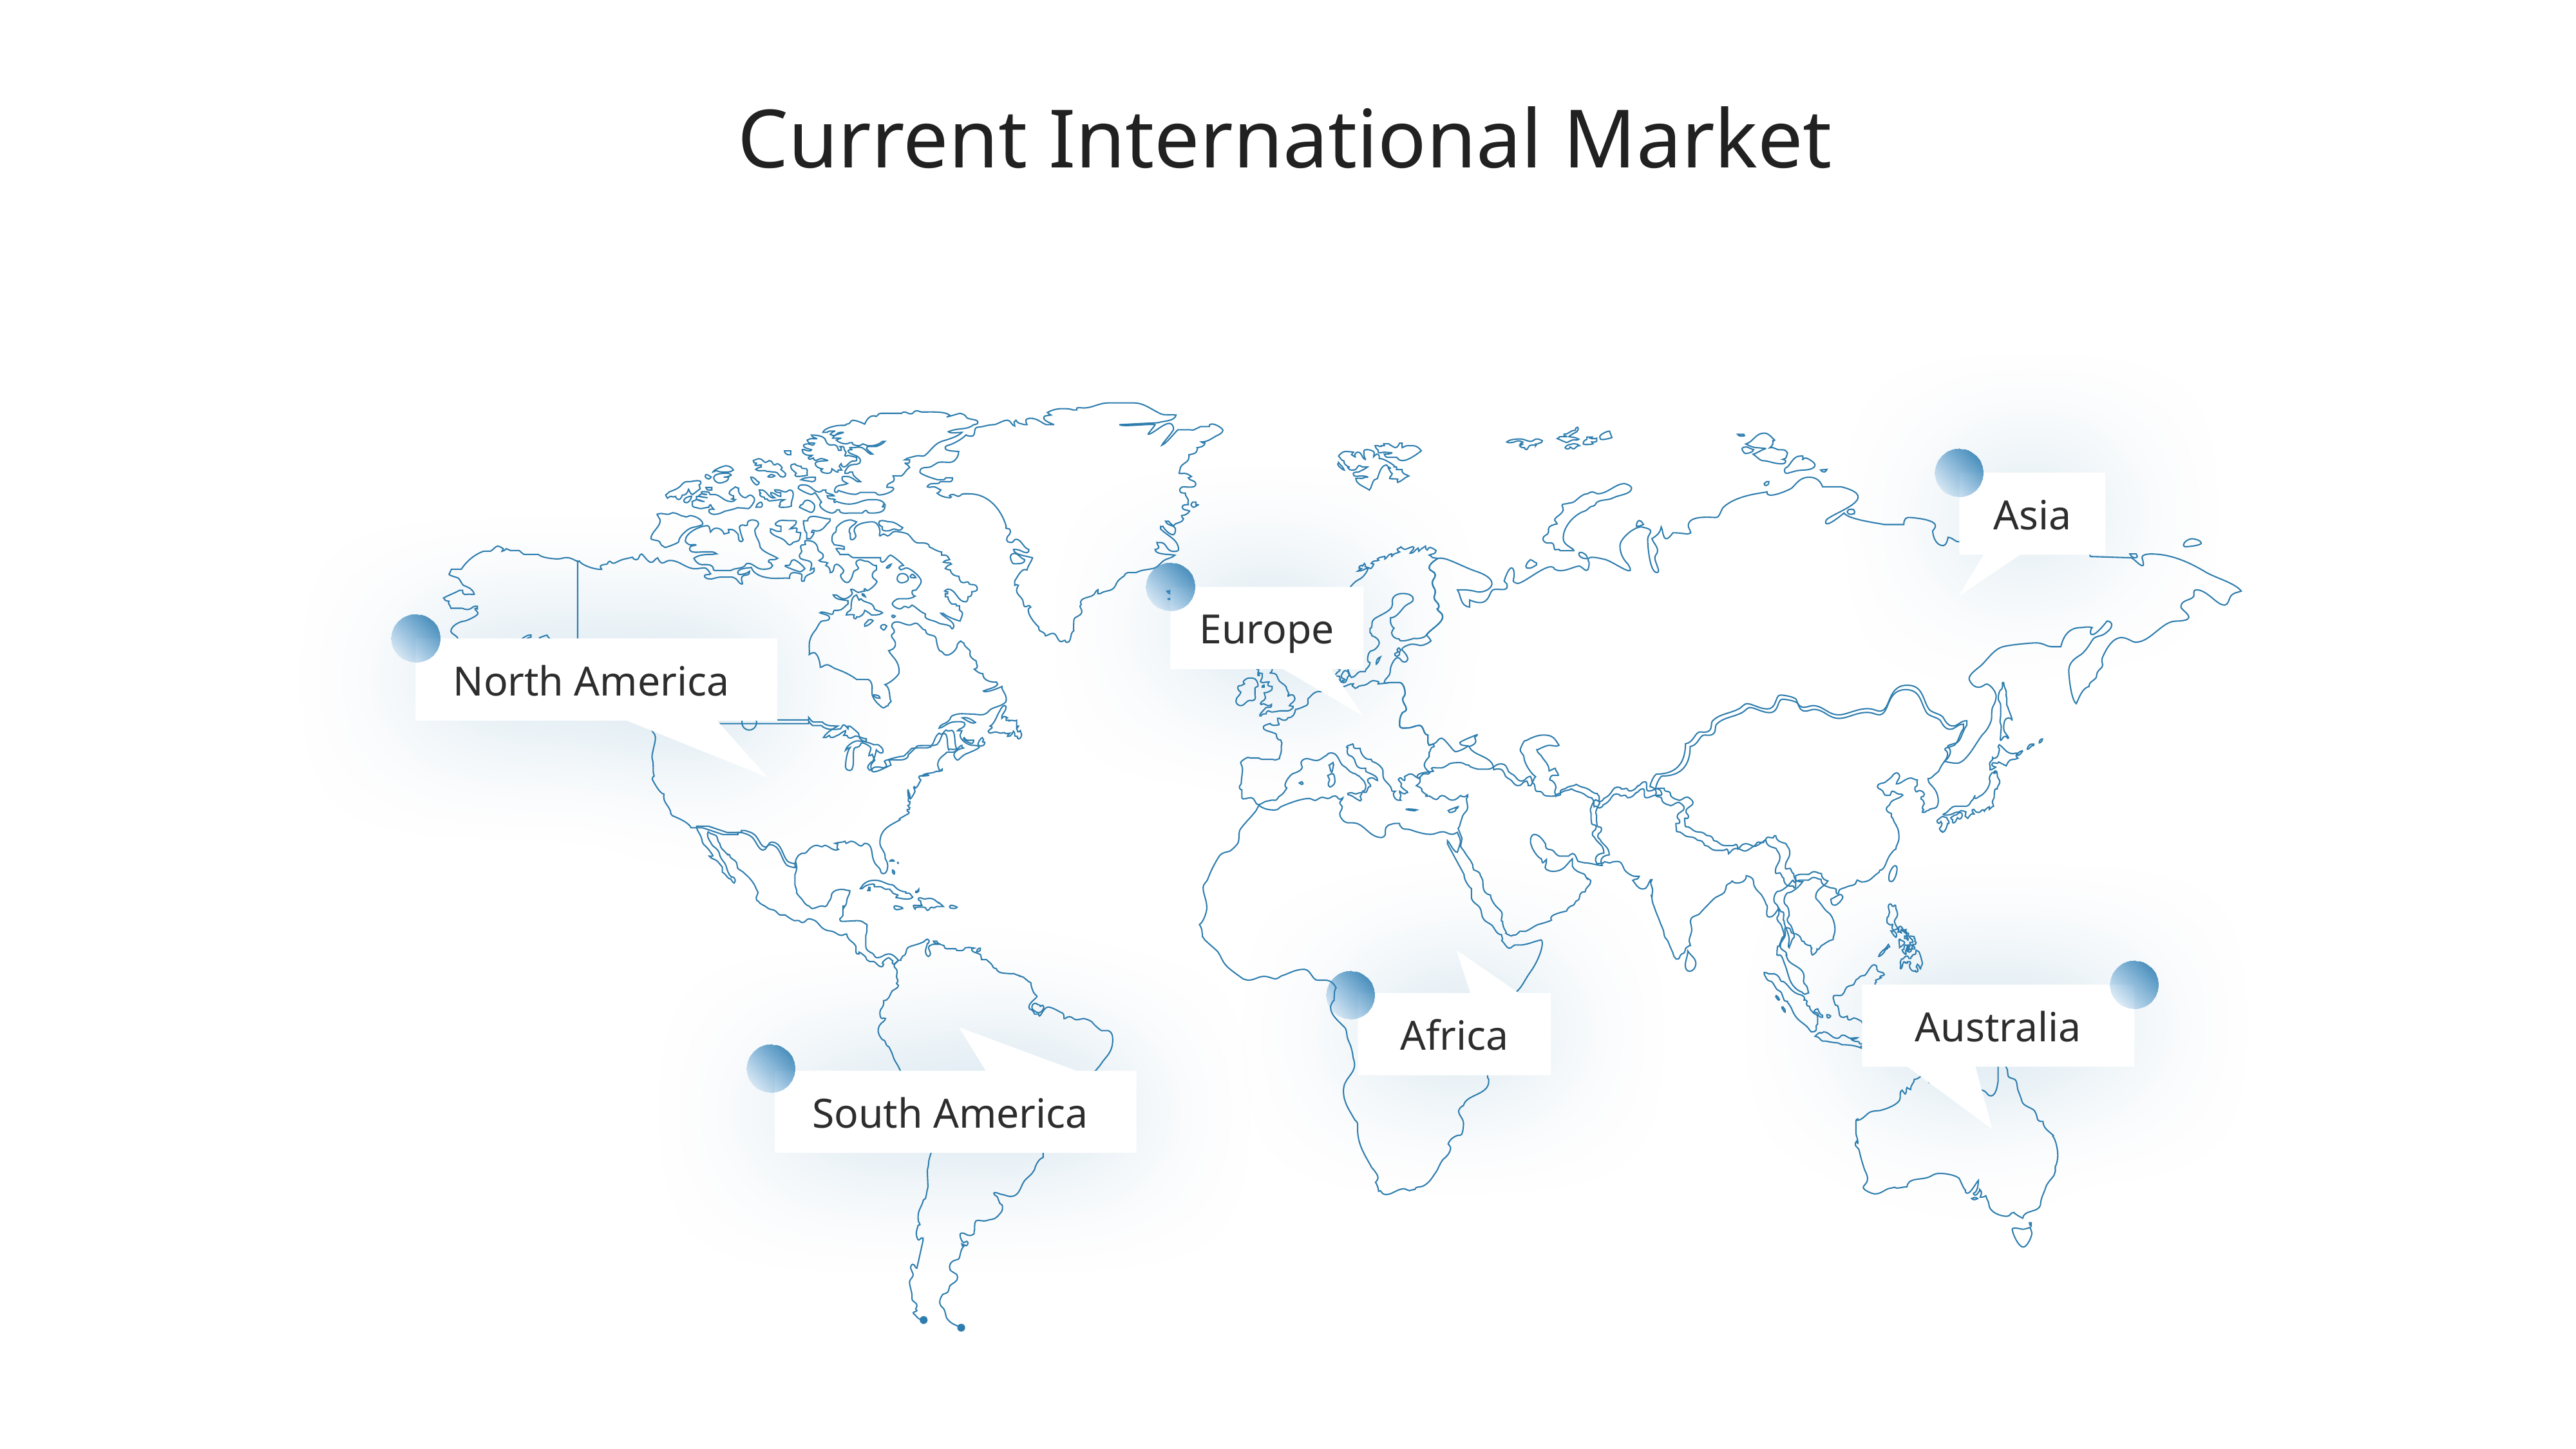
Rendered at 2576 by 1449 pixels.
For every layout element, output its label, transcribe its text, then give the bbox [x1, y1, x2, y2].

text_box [1236, 443, 1384, 805]
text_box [391, 614, 778, 721]
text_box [1384, 427, 2242, 1032]
text_box [1223, 805, 1384, 981]
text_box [1862, 960, 2159, 1067]
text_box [1146, 562, 1364, 669]
text_box Current International Market [420, 90, 2151, 191]
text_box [746, 1044, 1137, 1153]
text_box [1343, 1075, 1466, 1195]
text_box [878, 1153, 1113, 1328]
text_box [878, 967, 1113, 1044]
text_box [443, 402, 1223, 967]
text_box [1776, 1032, 2088, 1247]
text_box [1935, 448, 2106, 555]
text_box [1326, 971, 1551, 1075]
